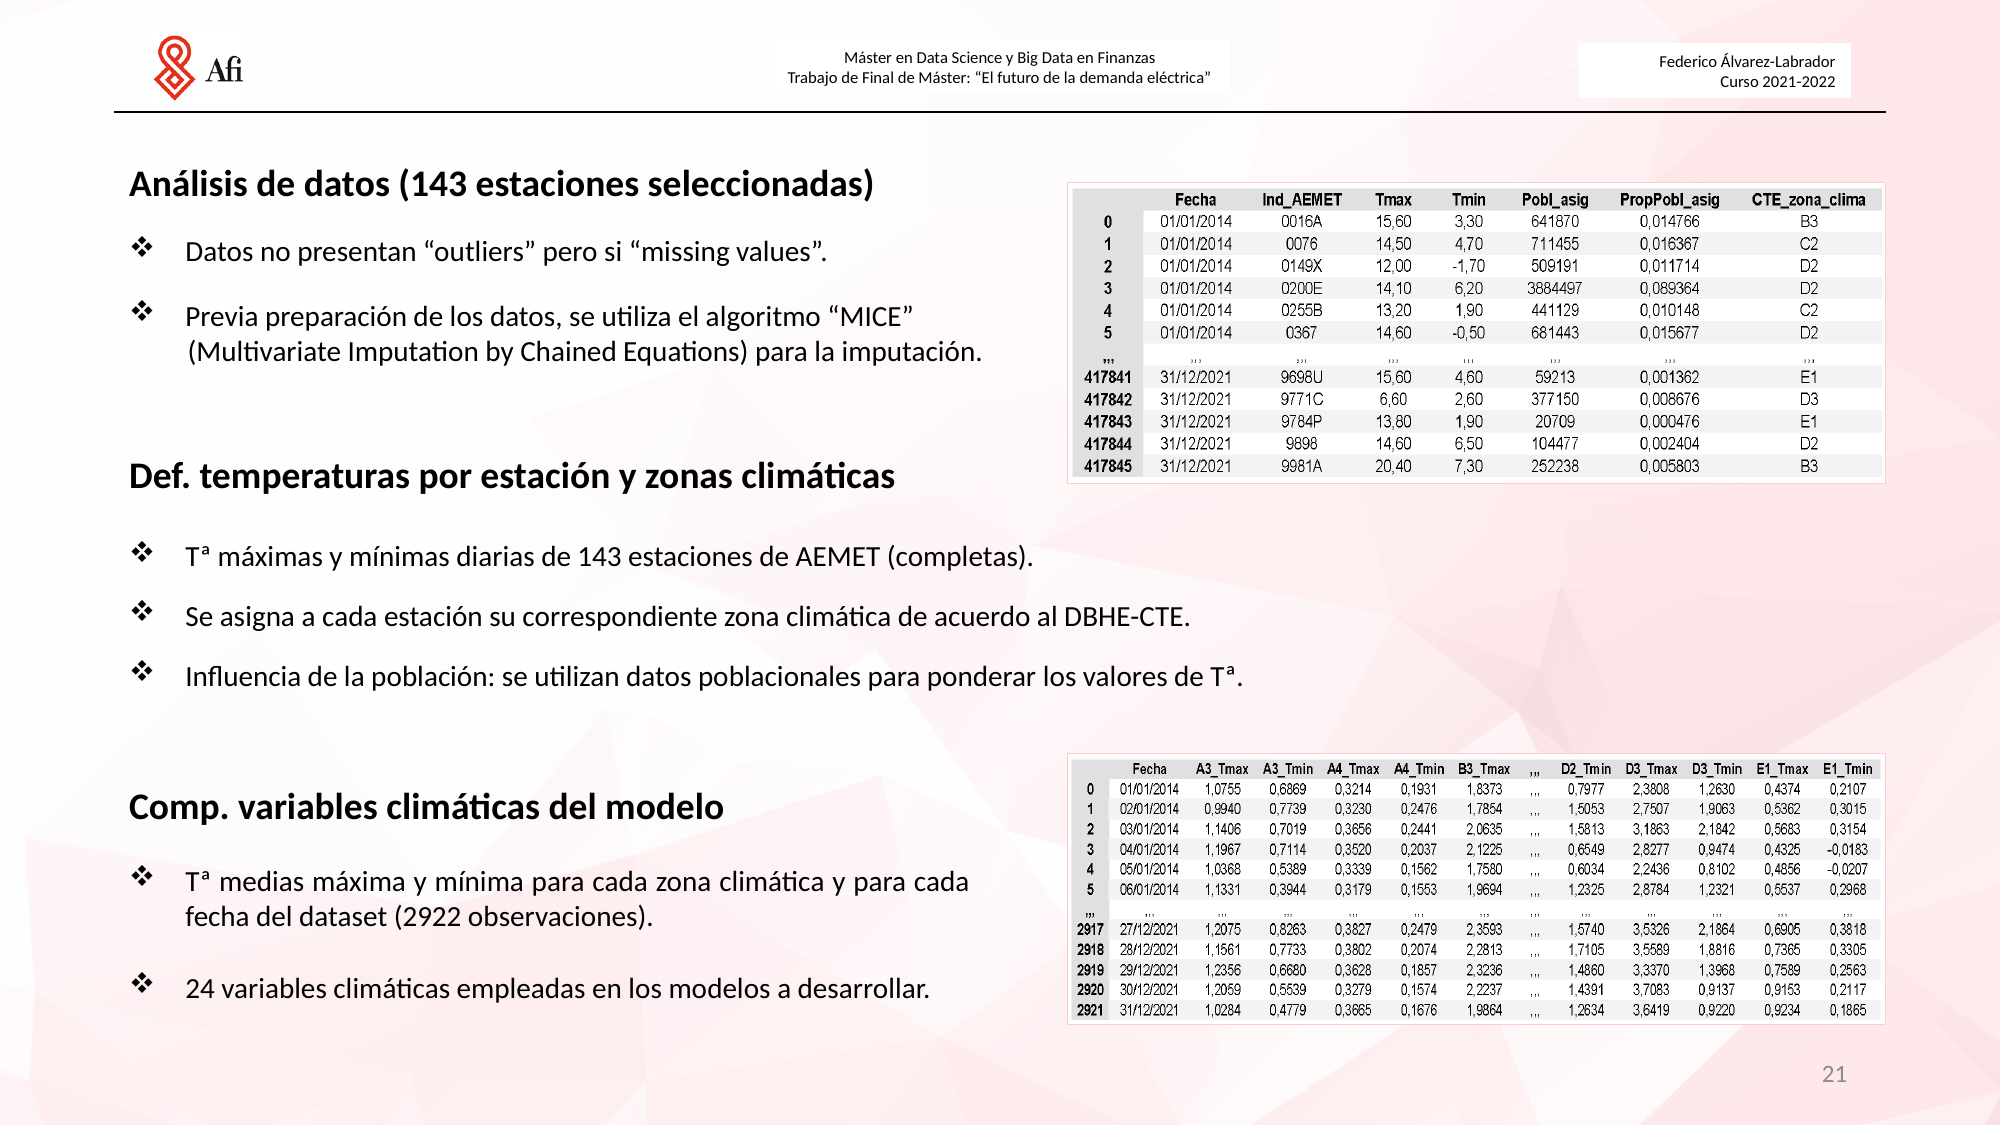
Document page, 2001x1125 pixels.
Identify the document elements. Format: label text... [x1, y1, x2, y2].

slide_number 21 [1412, 1042, 1863, 1103]
text_box Tª medias máxima y mínima para cada zona climática y para cada fecha del dataset (2922 observaciones). 24 variables climáticas empleadas en los modelos a desarrollar. [114, 854, 985, 1017]
text_box Análisis de datos (143 estaciones seleccionadas) [114, 147, 985, 218]
picture [1067, 182, 1886, 484]
text_box [964, 147, 1570, 226]
list Datos no presentan “outliers” pero si “missing values”. Previa preparación de los datos, se utiliza el algoritmo “MICE” (Multivariate Imputation by Chained Equations) para la imputación. [114, 225, 1013, 394]
picture [1067, 753, 1886, 1025]
text_box Federico Álvarez-Labrador Curso 2021-2022 [1578, 43, 1851, 98]
text_box Máster en Data Science y Big Data en Finanzas Trabajo de Final de Máster: “El futuro de la demanda eléctrica” [769, 39, 1231, 95]
text_box Tª máximas y mínimas diarias de 143 estaciones de AEMET (completas). Se asigna a cada estación su correspondiente zona climática de acuerdo al DBHE-CTE. Influencia de la población: se utilizan datos poblacionales para ponderar los valores de Tª. [114, 530, 1886, 731]
picture [149, 31, 245, 103]
text_box Def. temperaturas por estación y zonas climáticas [114, 440, 965, 518]
text_box Comp. variables climáticas del modelo [114, 771, 1000, 849]
